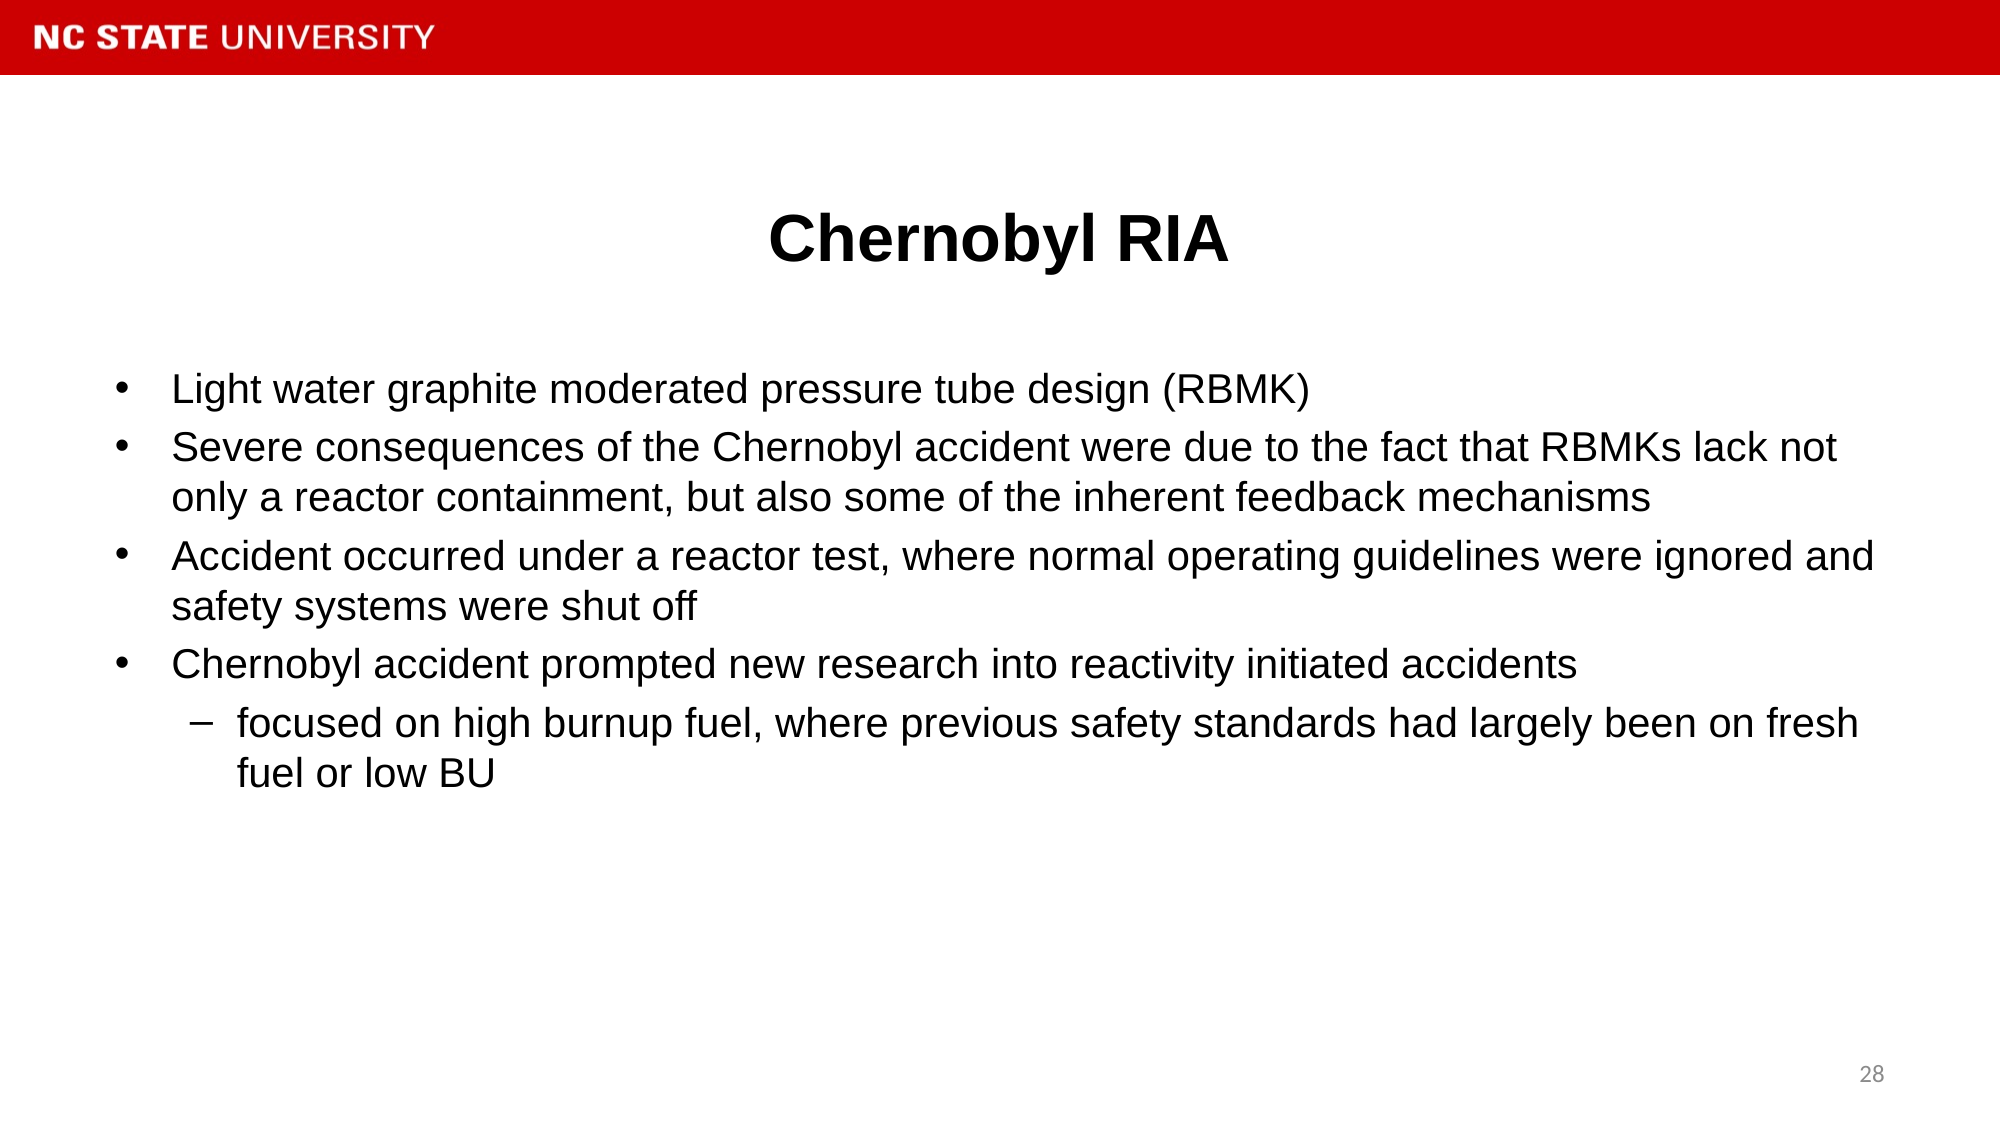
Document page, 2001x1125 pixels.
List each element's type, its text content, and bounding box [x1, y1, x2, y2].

picture [0, 0, 2000, 75]
list Light water graphite moderated pressure tube design (RBMK) Severe consequences of the Chernobyl accident were due to the fact that RBMKs lack not only a reactor containment, but also some of the inherent feedback mechanisms Accident occurred under a reactor test, where normal operating guidelines were ignored and safety systems were shut off Chernobyl accident prompted new research into reactivity initiated accidents focused on high burnup fuel, where previous safety standards had largely been on fresh fuel or low BU [99, 354, 1900, 1005]
slide_number 28 [1433, 1042, 1900, 1103]
title Chernobyl RIA [99, 147, 1900, 323]
